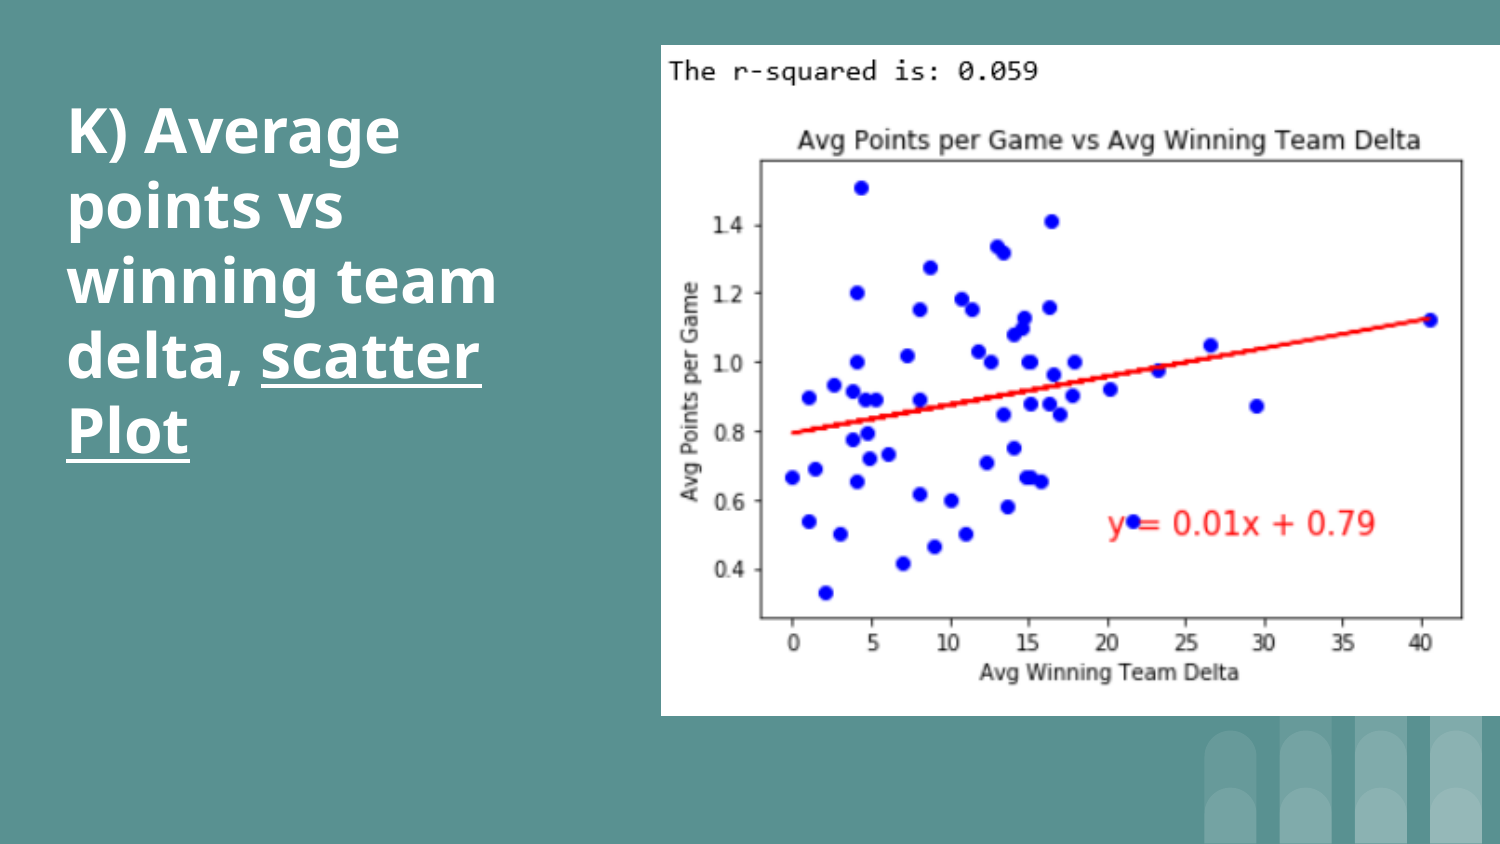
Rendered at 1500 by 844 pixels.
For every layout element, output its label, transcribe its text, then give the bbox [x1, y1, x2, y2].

picture [661, 45, 1500, 716]
title K) Average points vs winning team delta, scatter Plot [51, 45, 605, 512]
